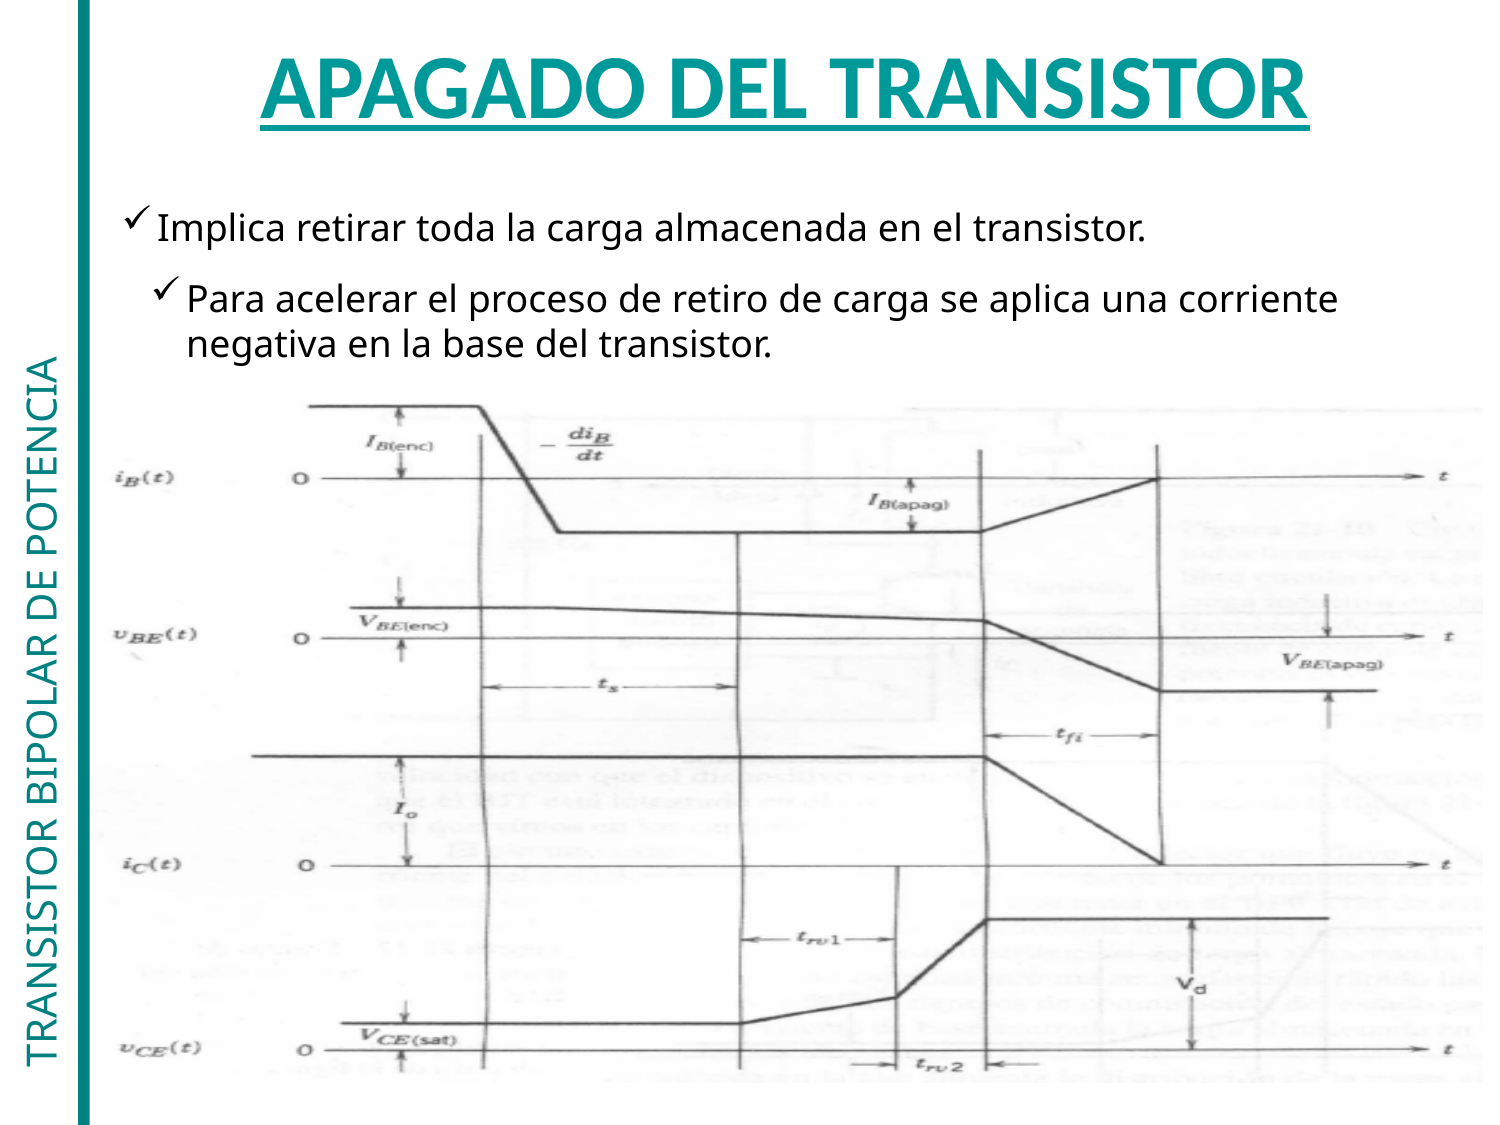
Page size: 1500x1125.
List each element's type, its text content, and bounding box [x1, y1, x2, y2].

title APAGADO DEL TRANSISTOR [147, 7, 1423, 158]
text_box Para acelerar el proceso de retiro de carga se aplica una corriente negativa en la base del transistor. [135, 267, 1471, 372]
text_box [78, 0, 90, 1125]
picture [94, 385, 1483, 1083]
text_box Implica retirar toda la carga almacenada en el transistor. [106, 196, 1163, 256]
text_box TRANSISTOR BIPOLAR DE POTENCIA [7, 31, 73, 1083]
